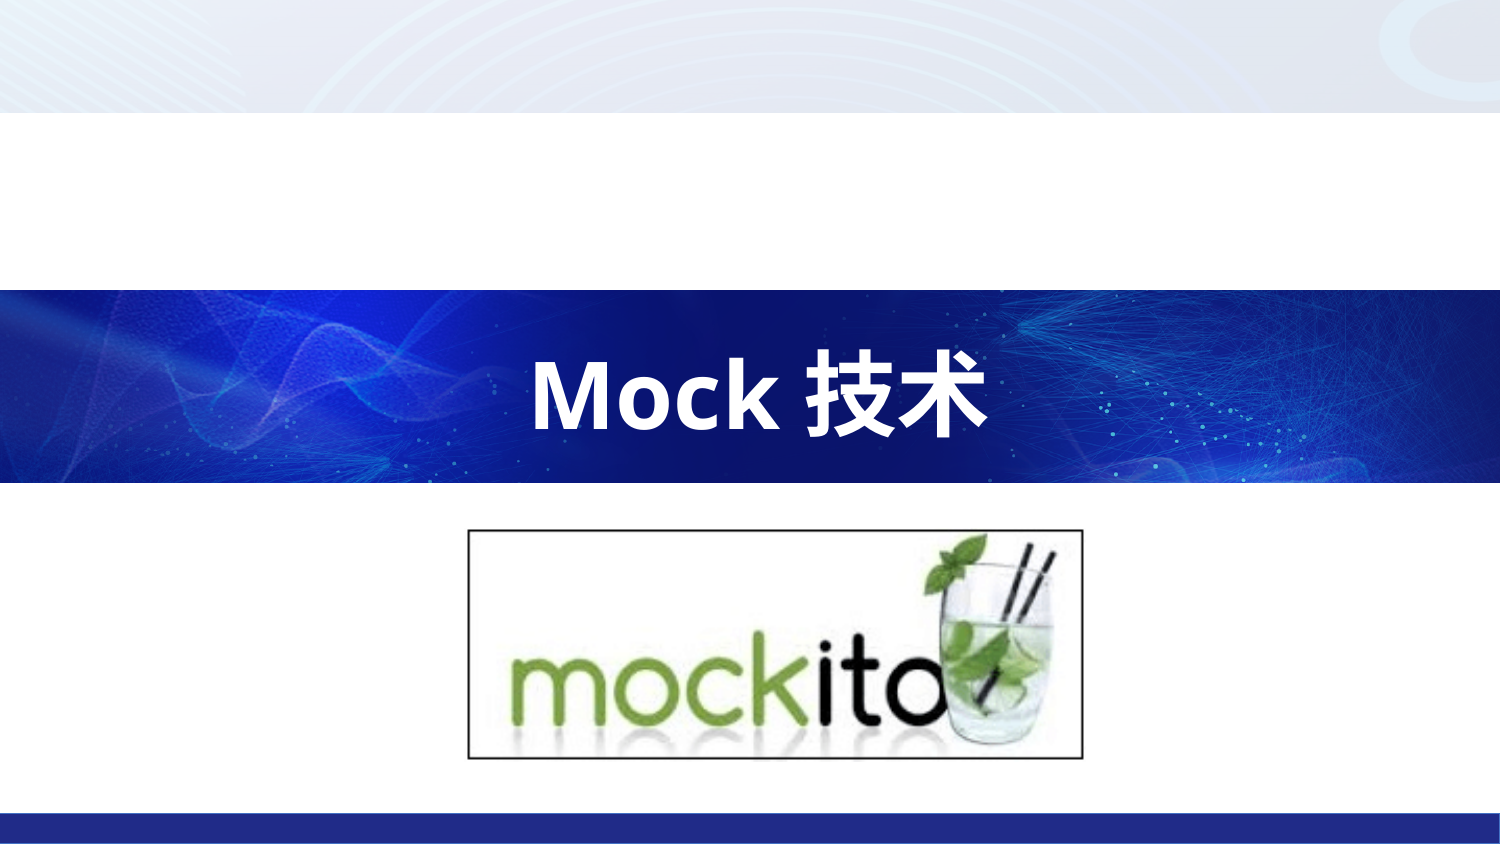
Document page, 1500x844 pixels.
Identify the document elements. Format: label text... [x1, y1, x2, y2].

picture [0, 290, 1500, 483]
title Fake 示意图 [0, 0, 1500, 113]
picture [464, 528, 1086, 763]
text_box Mock技术 [224, 328, 1294, 457]
